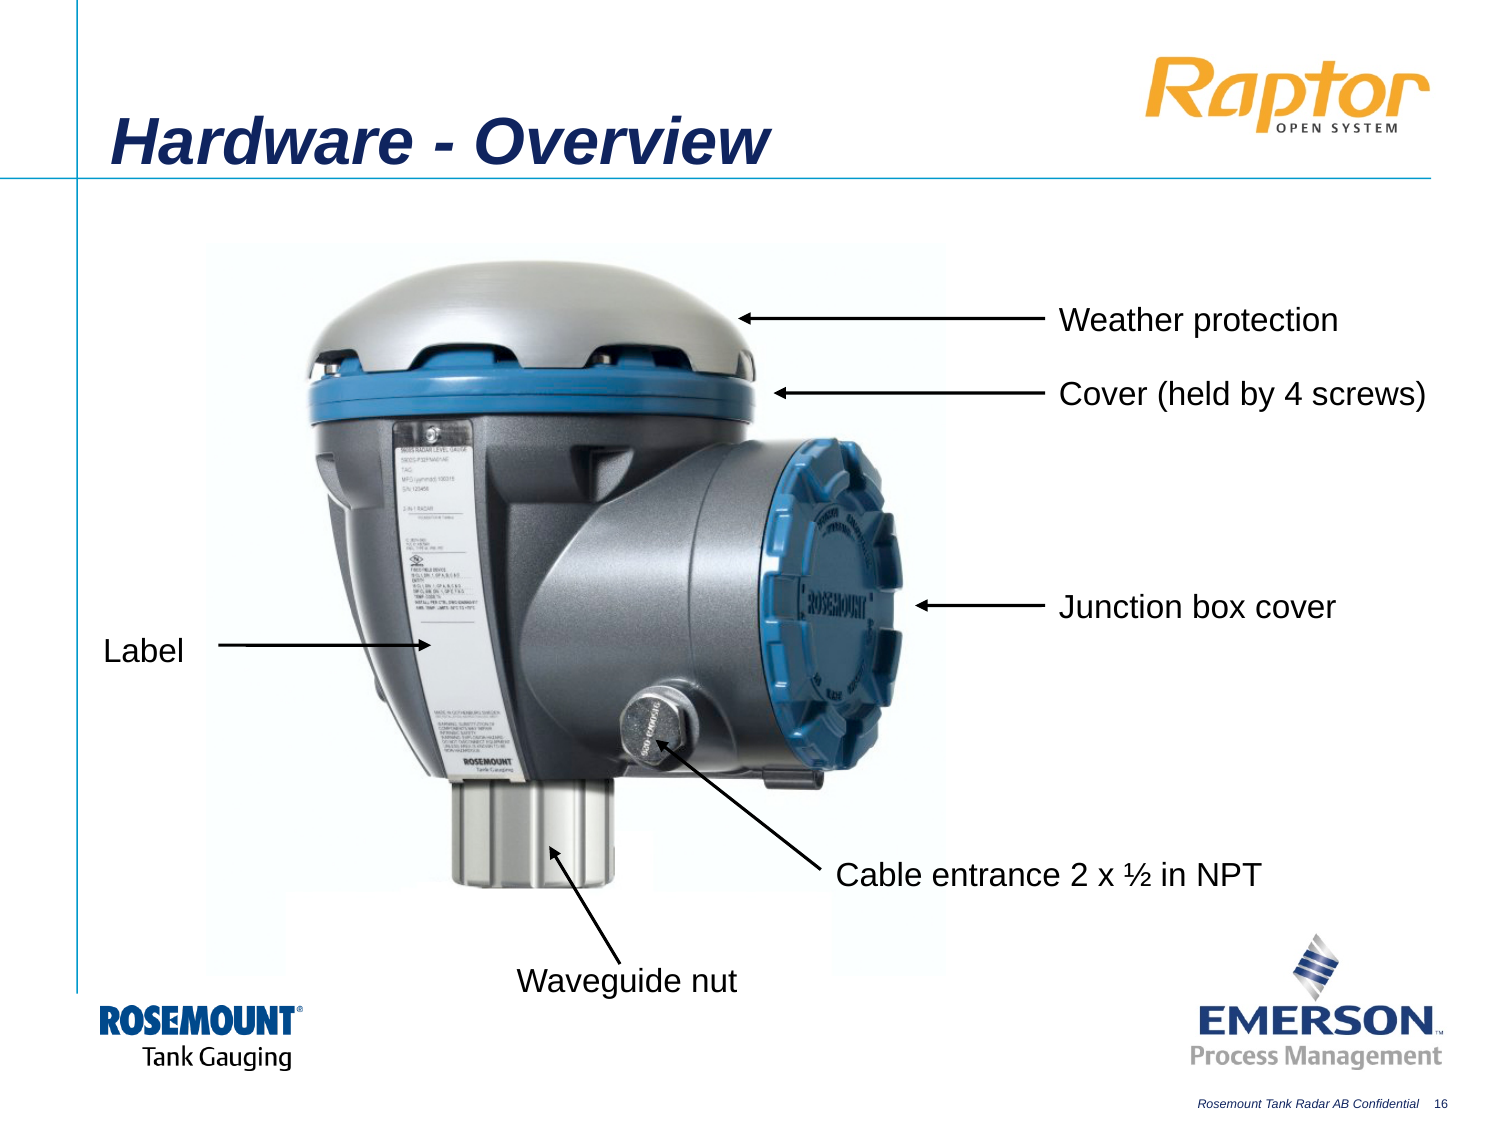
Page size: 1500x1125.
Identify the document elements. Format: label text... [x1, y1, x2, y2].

picture [206, 243, 946, 977]
picture [1173, 905, 1461, 1098]
picture [1139, 54, 1436, 135]
text_box Cover (held by 4 screws) [1044, 365, 1459, 420]
slide_number 16 [1412, 1095, 1449, 1109]
picture [100, 1005, 303, 1071]
text_box Waveguide nut [501, 952, 963, 1007]
title Hardware - Overview [95, 66, 1342, 186]
text_box Label [88, 621, 201, 677]
text_box Cable entrance 2 x ½ in NPT [952, 846, 1282, 901]
text_box Junction box cover [1044, 577, 1399, 633]
text_box Weather protection [1044, 290, 1458, 346]
